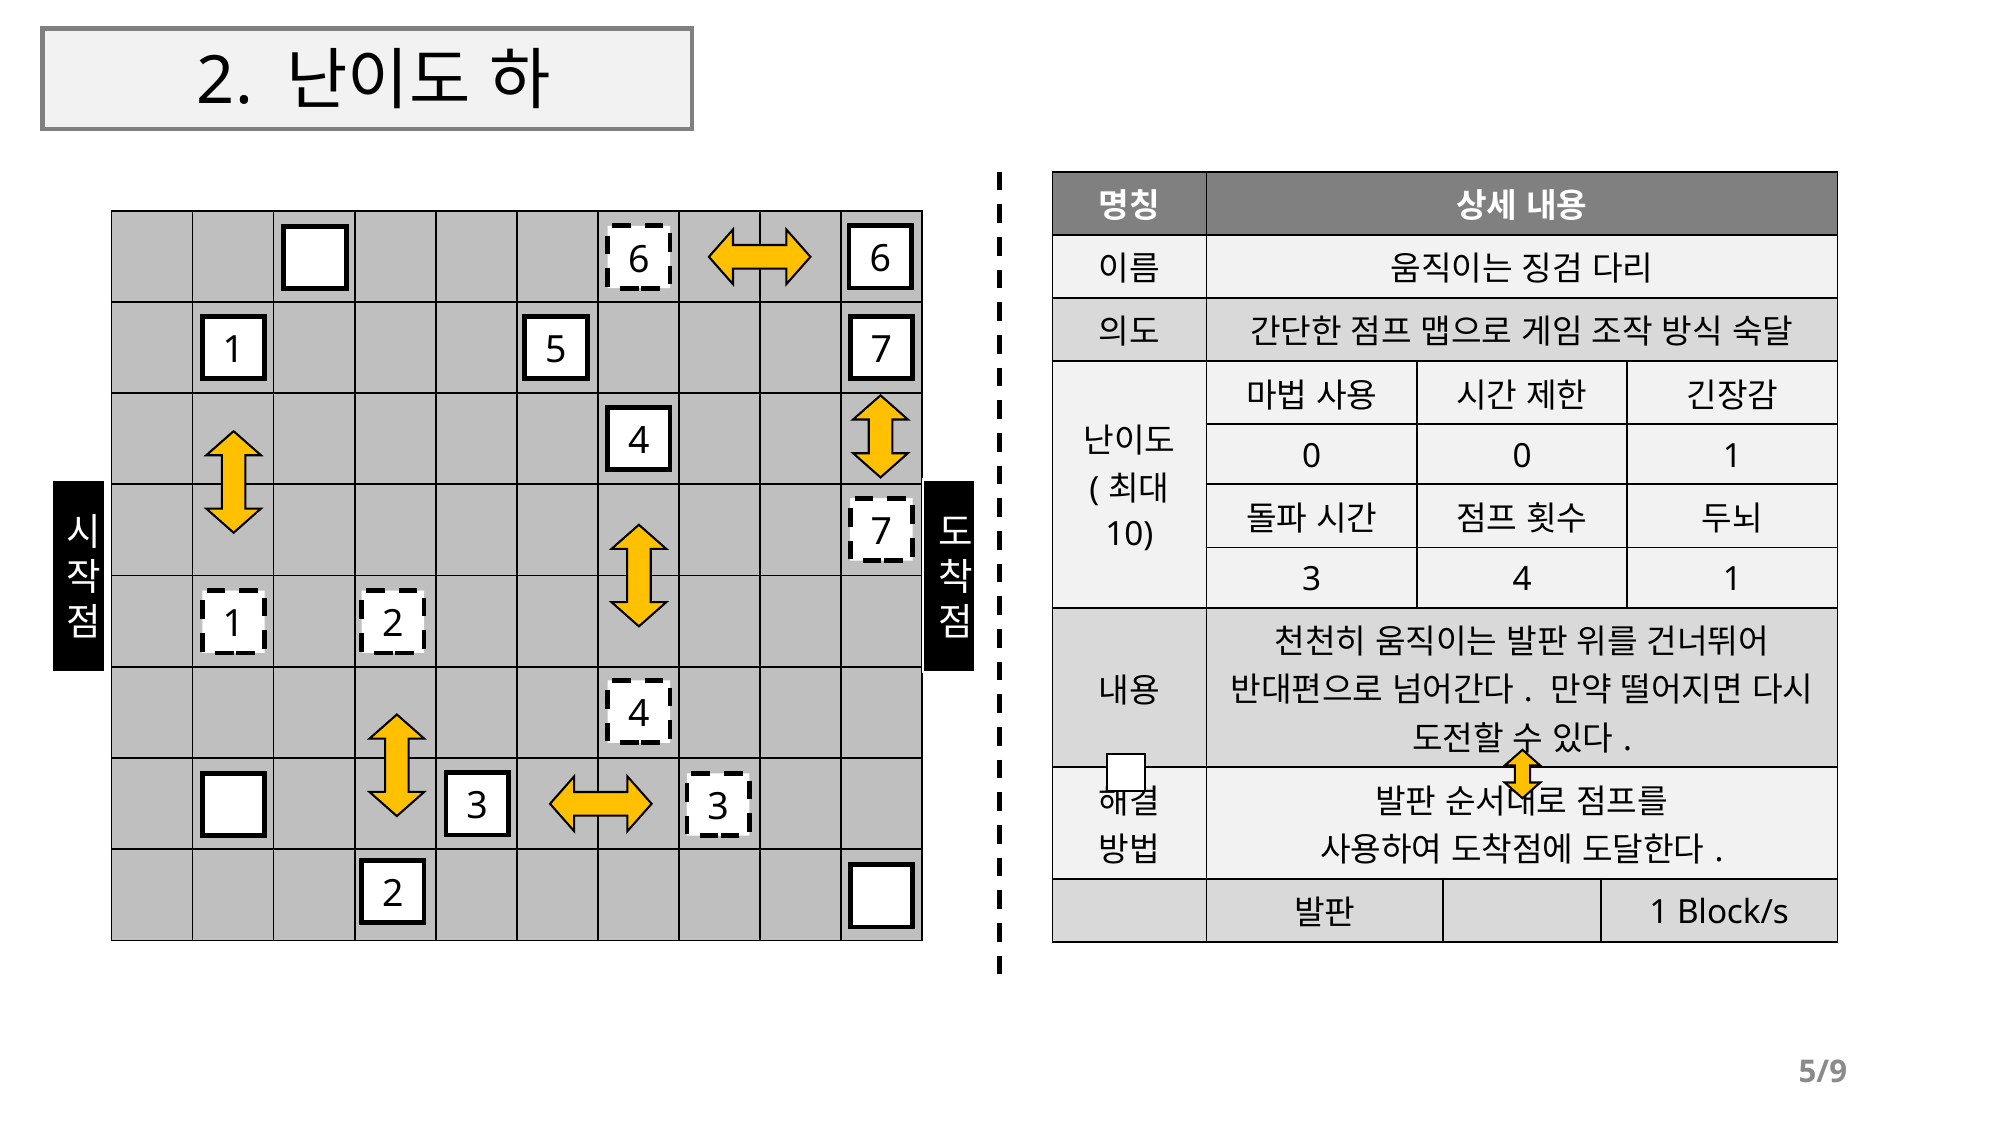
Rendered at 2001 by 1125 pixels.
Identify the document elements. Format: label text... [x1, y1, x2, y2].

table_cell [356, 394, 435, 483]
table_cell [193, 394, 273, 483]
table_cell 3 [1207, 548, 1416, 607]
table_cell [842, 576, 921, 666]
table_cell [437, 303, 516, 392]
text_box 3 [686, 772, 750, 837]
table_cell [437, 668, 516, 757]
text_box [366, 713, 427, 818]
table_cell [112, 394, 192, 483]
table_cell [274, 303, 354, 392]
table_cell 발판 순서대로 점프를 사용하여 도착점에 도달한다. [1207, 768, 1837, 878]
table_cell [518, 394, 597, 483]
text_box [707, 226, 812, 287]
table_cell [437, 576, 516, 666]
table_cell [518, 303, 597, 392]
text_box 1 [201, 315, 266, 380]
table_cell [599, 576, 678, 666]
table_header [193, 212, 273, 301]
table_cell [599, 668, 678, 757]
text_box 3 [445, 772, 509, 836]
table_cell [599, 759, 678, 848]
table_cell [680, 485, 759, 575]
text_box 2 [361, 859, 425, 924]
text_box 1 [201, 590, 266, 654]
text_box 도착 점 [922, 478, 976, 673]
table_cell [599, 394, 678, 483]
text_box 4 [607, 406, 671, 471]
table_header [842, 212, 921, 301]
table_cell [274, 485, 354, 575]
text_box 5 [524, 315, 588, 380]
text_box [548, 773, 653, 834]
table_header 명칭 [1053, 173, 1206, 234]
table_cell [599, 850, 678, 940]
table_header [274, 212, 354, 301]
table_cell [1444, 880, 1600, 941]
table_cell [761, 303, 840, 392]
table_cell 점프 횟수 [1418, 485, 1626, 547]
table_cell [112, 850, 192, 940]
table_cell [680, 759, 759, 848]
table_header [680, 212, 759, 301]
table_header [356, 212, 435, 301]
table_cell [112, 668, 192, 757]
table_cell [274, 759, 354, 848]
table_cell 천천히 움직이는 발판 위를 건너뛰어 반대편으로 넘어간다. 만약 떨어지면 다시 도전할 수 있다. [1207, 609, 1837, 766]
table_header [761, 212, 840, 301]
table_header [112, 212, 192, 301]
table_cell [761, 759, 840, 848]
table_cell 0 [1418, 425, 1626, 483]
text_box [201, 772, 266, 837]
table_header [518, 212, 597, 301]
table_cell 긴장감 [1628, 362, 1837, 423]
table_cell [842, 668, 921, 757]
table_cell [761, 485, 840, 575]
table_cell [680, 303, 759, 392]
table_cell [842, 850, 921, 940]
text_box 시 작 점 [51, 478, 107, 673]
table_cell [518, 850, 597, 940]
table_cell [274, 576, 354, 666]
table_cell 마법 사용 [1207, 362, 1416, 423]
table_cell [680, 668, 759, 757]
table_header [437, 212, 516, 301]
text_box [203, 429, 264, 535]
table_cell 돌파 시간 [1207, 485, 1416, 547]
text_box 2 [361, 590, 425, 654]
table_cell [112, 485, 192, 575]
table_cell [437, 485, 516, 575]
table_cell 0 [1207, 425, 1416, 483]
table_cell [518, 576, 597, 666]
table_cell [274, 668, 354, 757]
table_cell [518, 759, 597, 848]
table_cell [680, 850, 759, 940]
table_cell [437, 394, 516, 483]
table_cell 1 [1628, 425, 1837, 483]
table_cell [761, 394, 840, 483]
table_cell 발판 [1207, 880, 1442, 941]
table_cell 간단한 점프 맵으로 게임 조작 방식 숙달 [1207, 299, 1837, 360]
table_cell [599, 303, 678, 392]
text_box [283, 225, 347, 290]
slide_number 5/9 [1412, 1042, 1863, 1103]
table_cell [842, 759, 921, 848]
text_box [849, 864, 914, 928]
table_cell 두뇌 [1628, 485, 1837, 547]
table_cell 4 [1418, 548, 1626, 607]
table_cell [518, 668, 597, 757]
text_box [1106, 753, 1146, 792]
table_cell [274, 850, 354, 940]
table_cell [193, 759, 273, 848]
table_cell [761, 576, 840, 666]
table_cell [193, 576, 273, 666]
table_cell [193, 850, 273, 940]
table_cell [437, 759, 516, 848]
table_cell [112, 576, 192, 666]
table_cell [112, 759, 192, 848]
table_cell [437, 850, 516, 940]
table_cell 해결 방법 [1053, 768, 1206, 878]
table_cell [356, 303, 435, 392]
table_cell 1 [1628, 548, 1837, 607]
text_box 4 [607, 679, 671, 744]
table_cell [599, 485, 678, 575]
table_cell [356, 759, 435, 848]
table_cell [193, 668, 273, 757]
text_box 6 [848, 225, 913, 289]
table_cell 난이도 (최대 10) [1053, 362, 1206, 607]
title 2. 난이도 하 [63, 27, 685, 126]
text_box 7 [849, 497, 914, 562]
table_cell 내용 [1053, 609, 1206, 766]
table_cell [680, 394, 759, 483]
table_cell [761, 668, 840, 757]
table_cell [1053, 880, 1206, 941]
text_box [1501, 748, 1544, 800]
table_cell [842, 485, 921, 575]
table_cell [842, 303, 921, 392]
table_cell 움직이는 징검 다리 [1207, 236, 1837, 297]
table_cell [761, 850, 840, 940]
table_cell [842, 394, 921, 483]
table_cell [193, 303, 273, 392]
table_cell [356, 485, 435, 575]
table_cell [518, 485, 597, 575]
table_cell 의도 [1053, 299, 1206, 360]
text_box 6 [607, 225, 671, 289]
text_box [608, 523, 669, 628]
table_cell [356, 850, 435, 940]
table_cell 시간 제한 [1418, 362, 1626, 423]
text_box 7 [849, 315, 914, 380]
table_cell [193, 485, 273, 575]
table_cell 1 Block/s [1602, 880, 1837, 941]
text_box [850, 393, 911, 479]
table_cell 이름 [1053, 236, 1206, 297]
table_cell [274, 394, 354, 483]
table_cell [680, 576, 759, 666]
table_header [599, 212, 678, 301]
table_cell [356, 576, 435, 666]
table_cell [112, 303, 192, 392]
table_cell [356, 668, 435, 757]
table_header 상세 내용 [1207, 173, 1837, 234]
